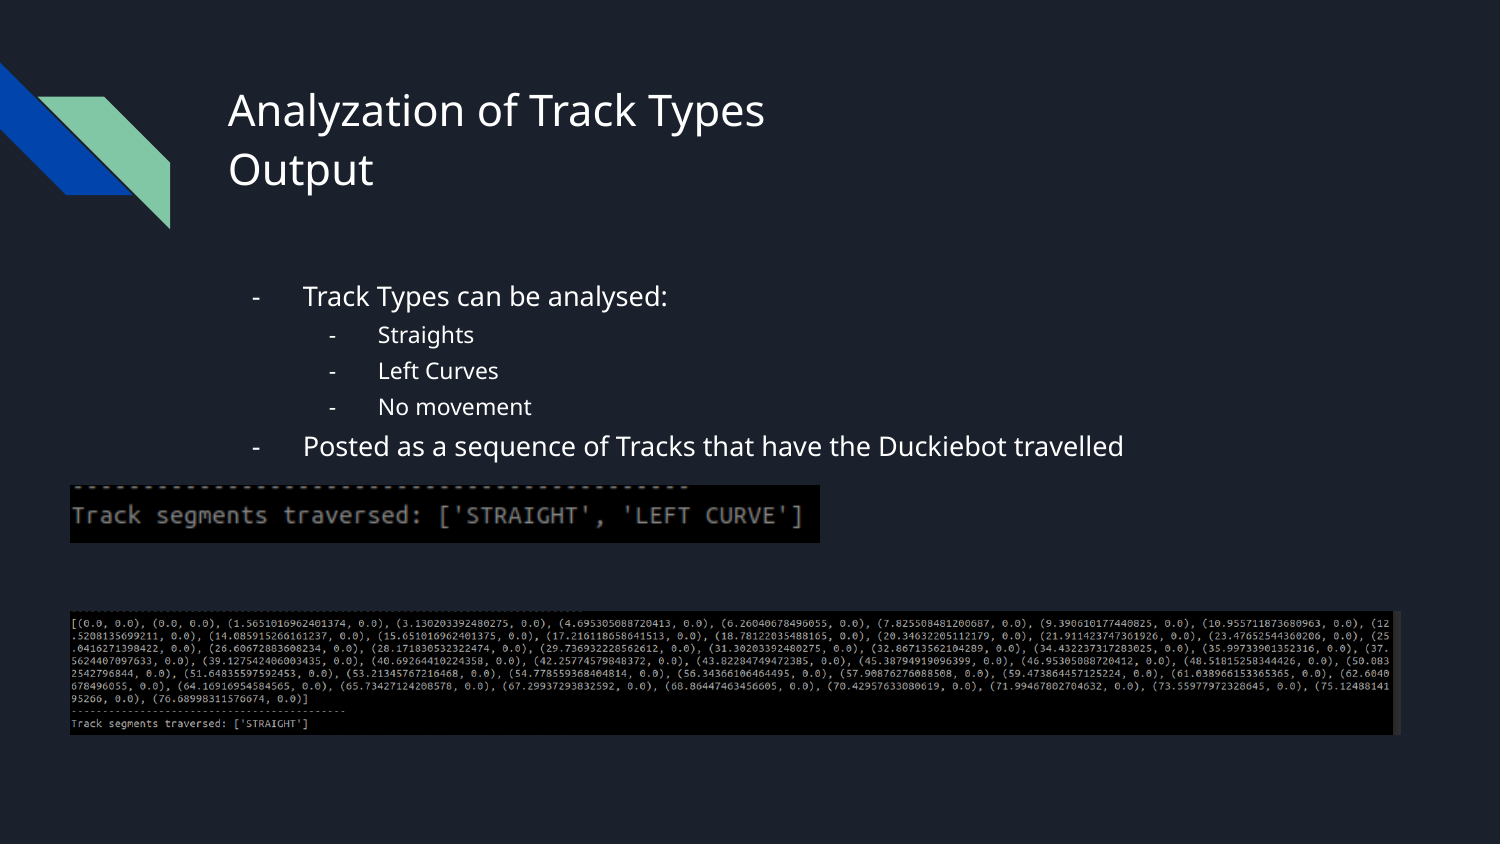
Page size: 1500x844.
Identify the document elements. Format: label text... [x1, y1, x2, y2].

picture [70, 485, 820, 543]
title Analyzation of Track Types Output [212, 64, 1368, 215]
picture [70, 611, 1401, 735]
list Track Types can be analysed: Straights Left Curves No movement Posted as a sequence of Tracks that have the Duckiebot travelled [212, 257, 1368, 609]
